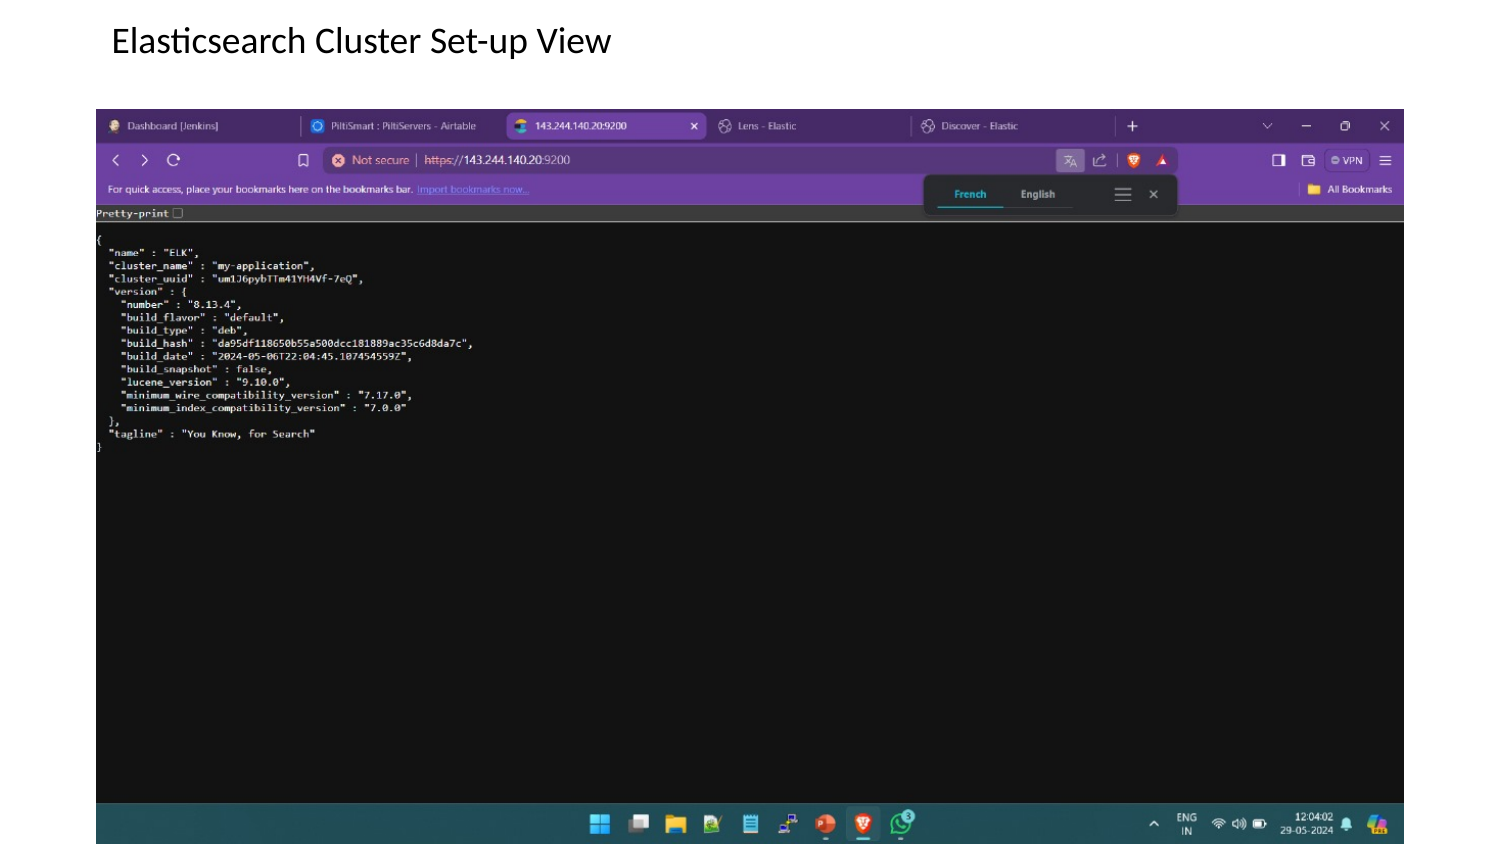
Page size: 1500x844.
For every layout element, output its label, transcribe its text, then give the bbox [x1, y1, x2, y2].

picture [96, 109, 1404, 844]
text_box Elasticsearch Cluster Set-up View [96, 8, 636, 69]
